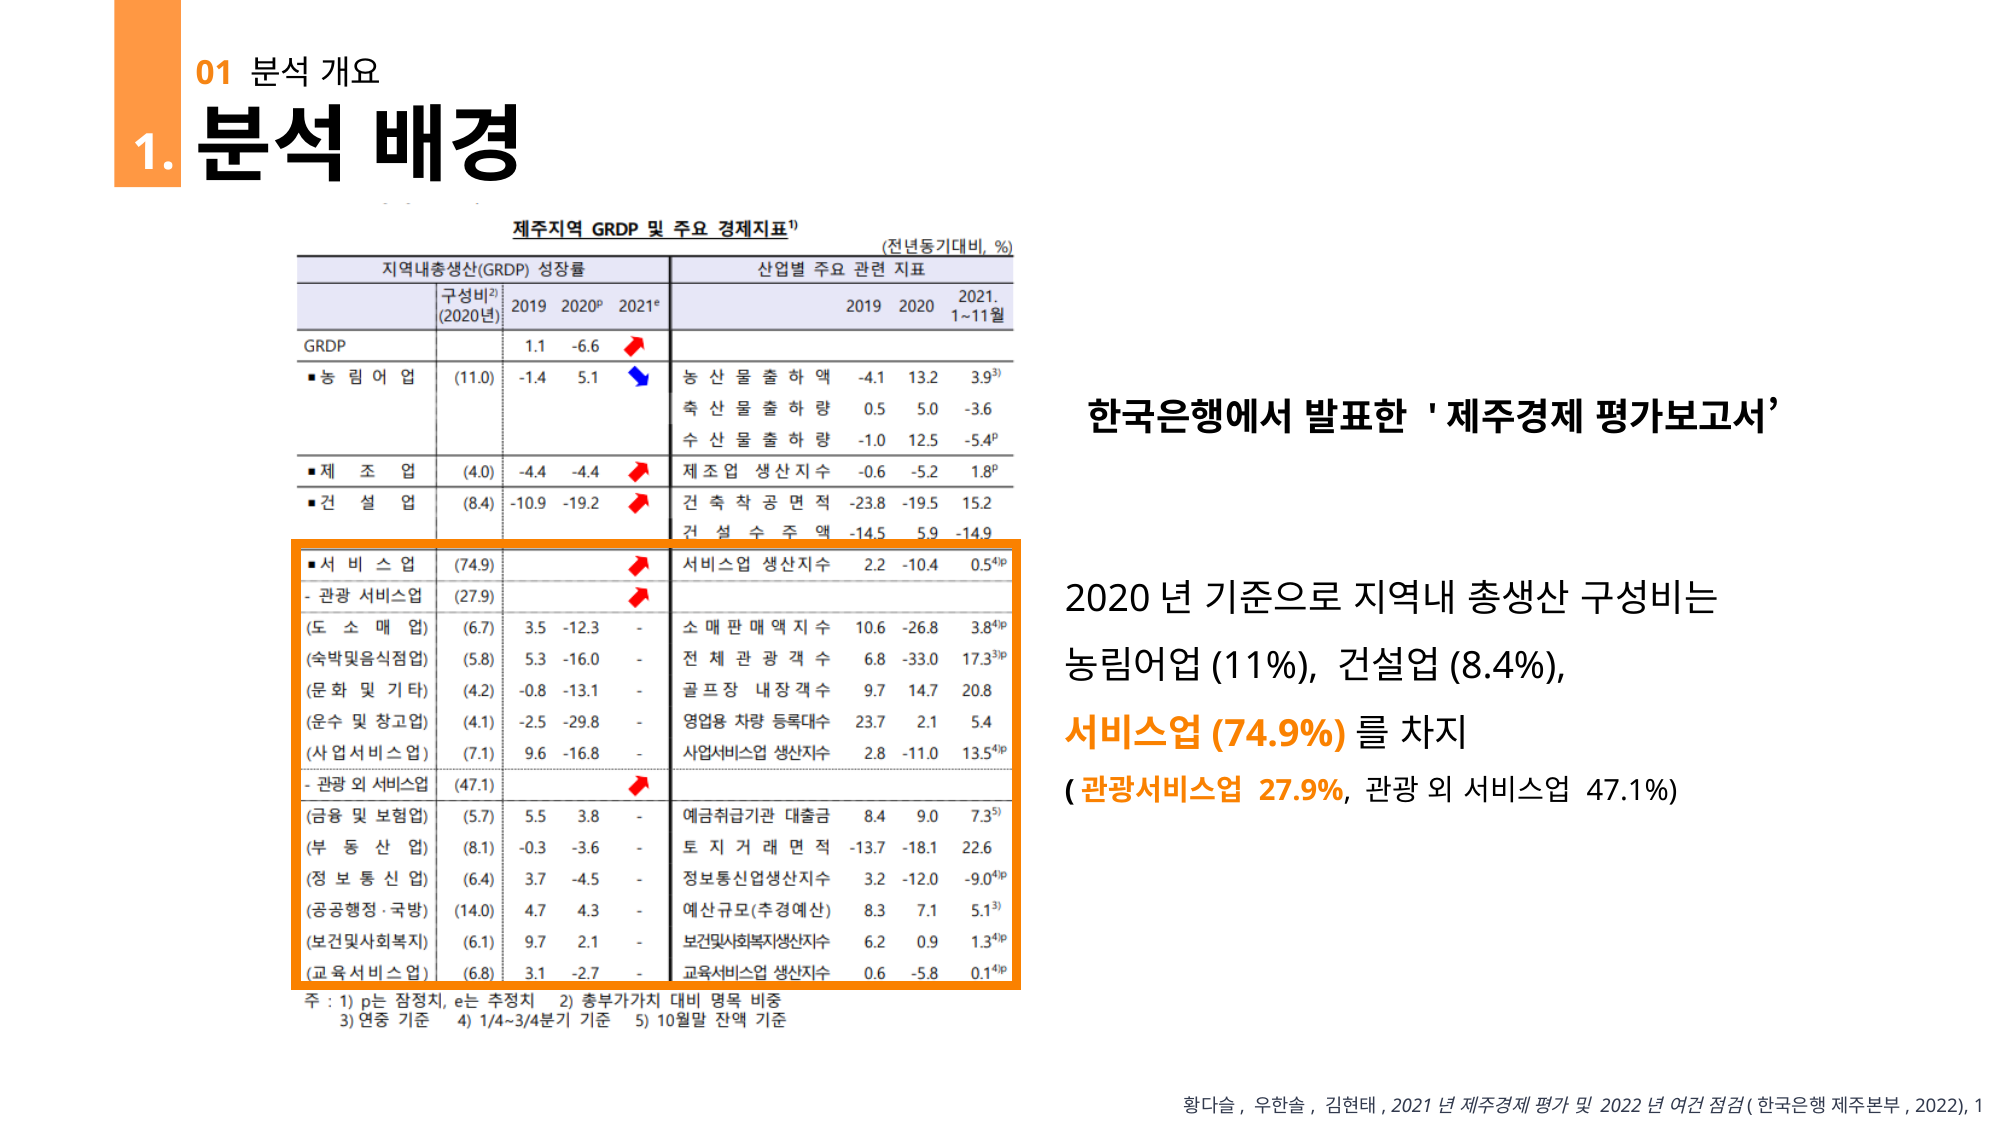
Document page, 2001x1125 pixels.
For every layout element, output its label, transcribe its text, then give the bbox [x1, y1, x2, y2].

picture [296, 203, 1035, 1031]
text_box 한국은행에서 발표한 '제주경제 평가보고서’ [1072, 362, 1795, 446]
text_box 01 분석 개요 [180, 44, 1220, 100]
text_box 2020년 기준으로 지역내 총생산 구성비는 농림어업(11%), 건설업(8.4%), 서비스업(74.9%)를 차지 (관광서비스업 27.9%, 관광 외 서비스업 47.1%) [1050, 543, 1886, 814]
text_box 1. [101, 112, 194, 187]
text_box 분석 배경 [180, 100, 1220, 199]
text_box [113, 0, 182, 112]
text_box 황다슬, 우한솔, 김현태, 2021년 제주경제 평가 및 2022년 여건 점검(한국은행 제주본부, 2022), 1 [1163, 1086, 2000, 1124]
